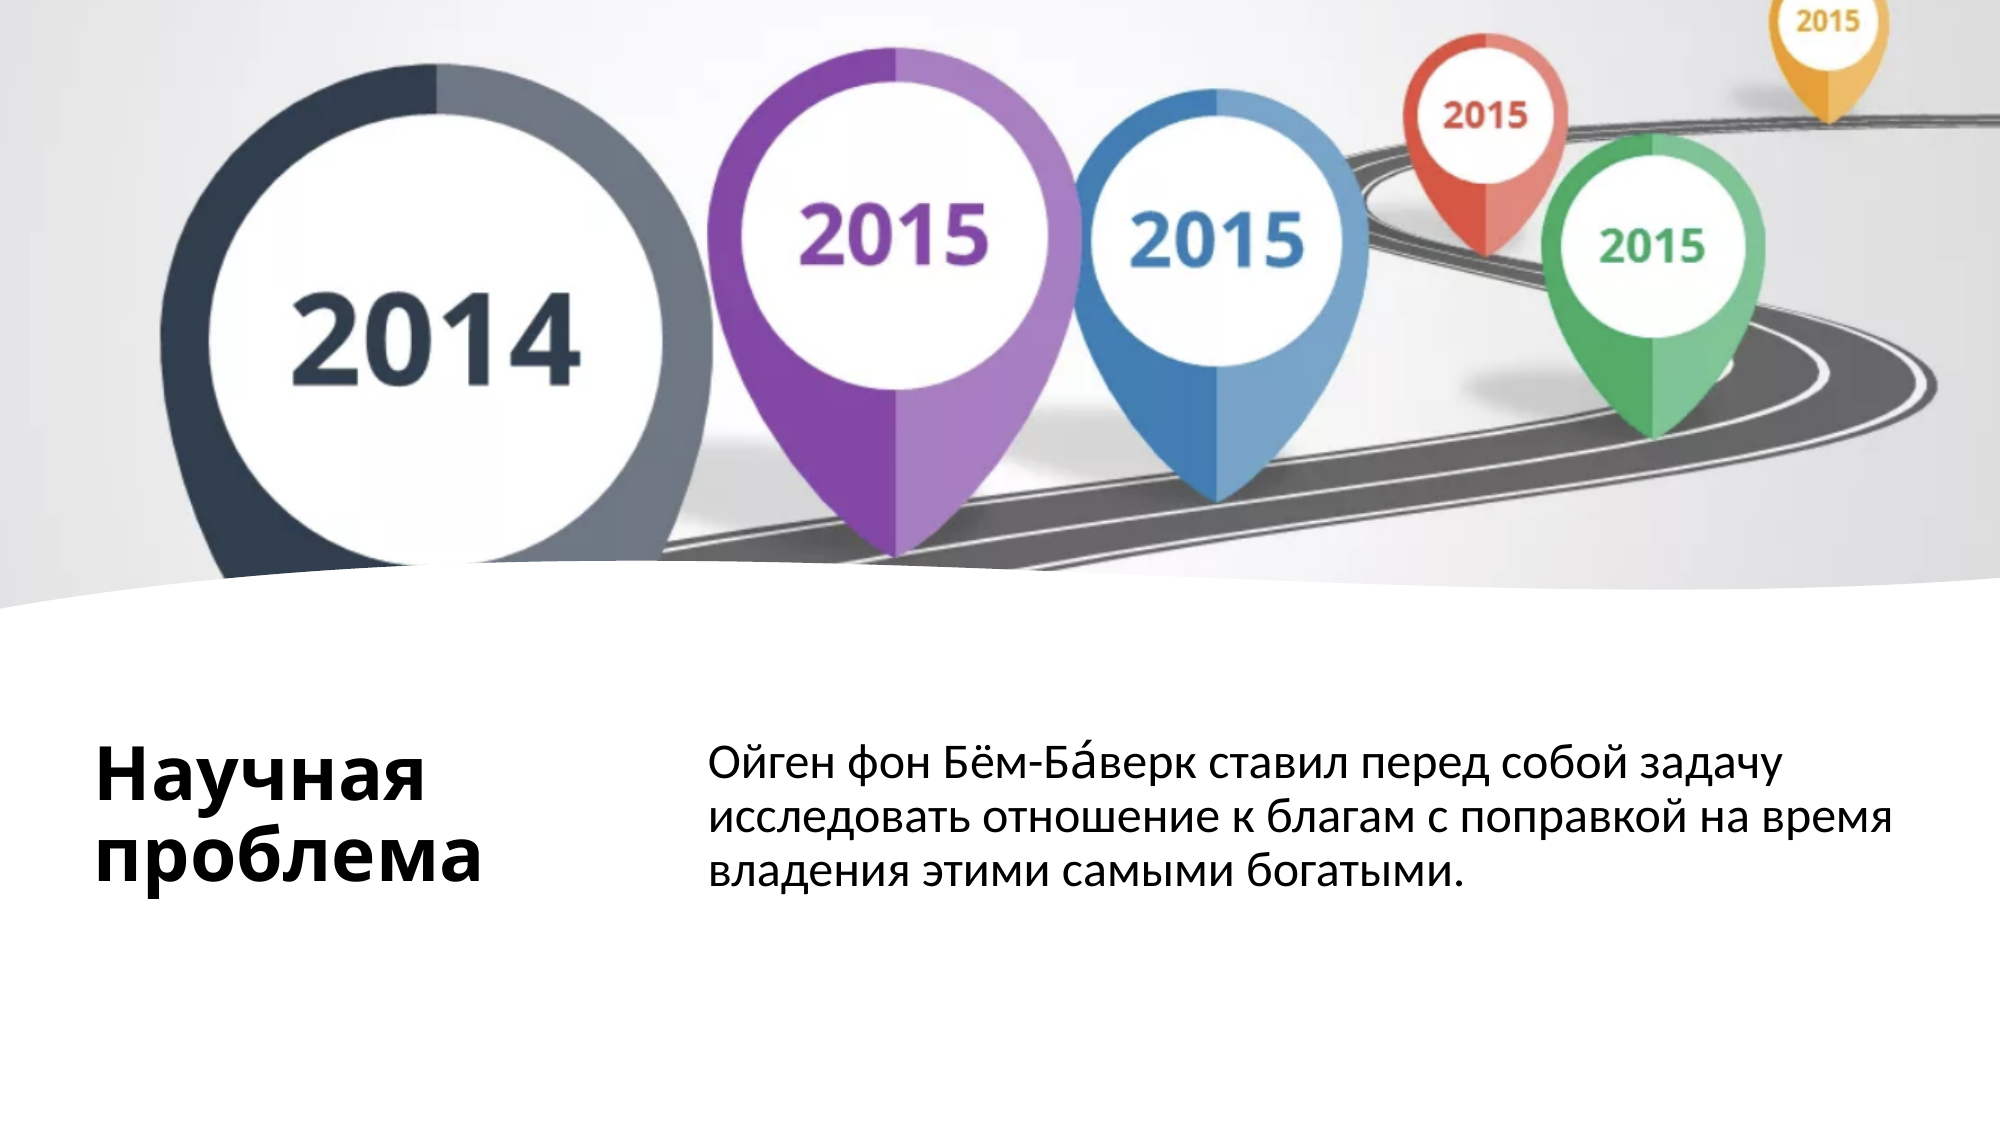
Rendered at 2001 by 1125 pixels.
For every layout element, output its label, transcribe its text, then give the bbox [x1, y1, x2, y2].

picture [0, 0, 2000, 609]
list Ойген фон Бём-Ба́верк ставил перед собой задачу исследовать отношение к благам с поправкой на время владения этими самыми богатыми. [692, 615, 1921, 1018]
title Научная проблема [78, 615, 619, 1018]
